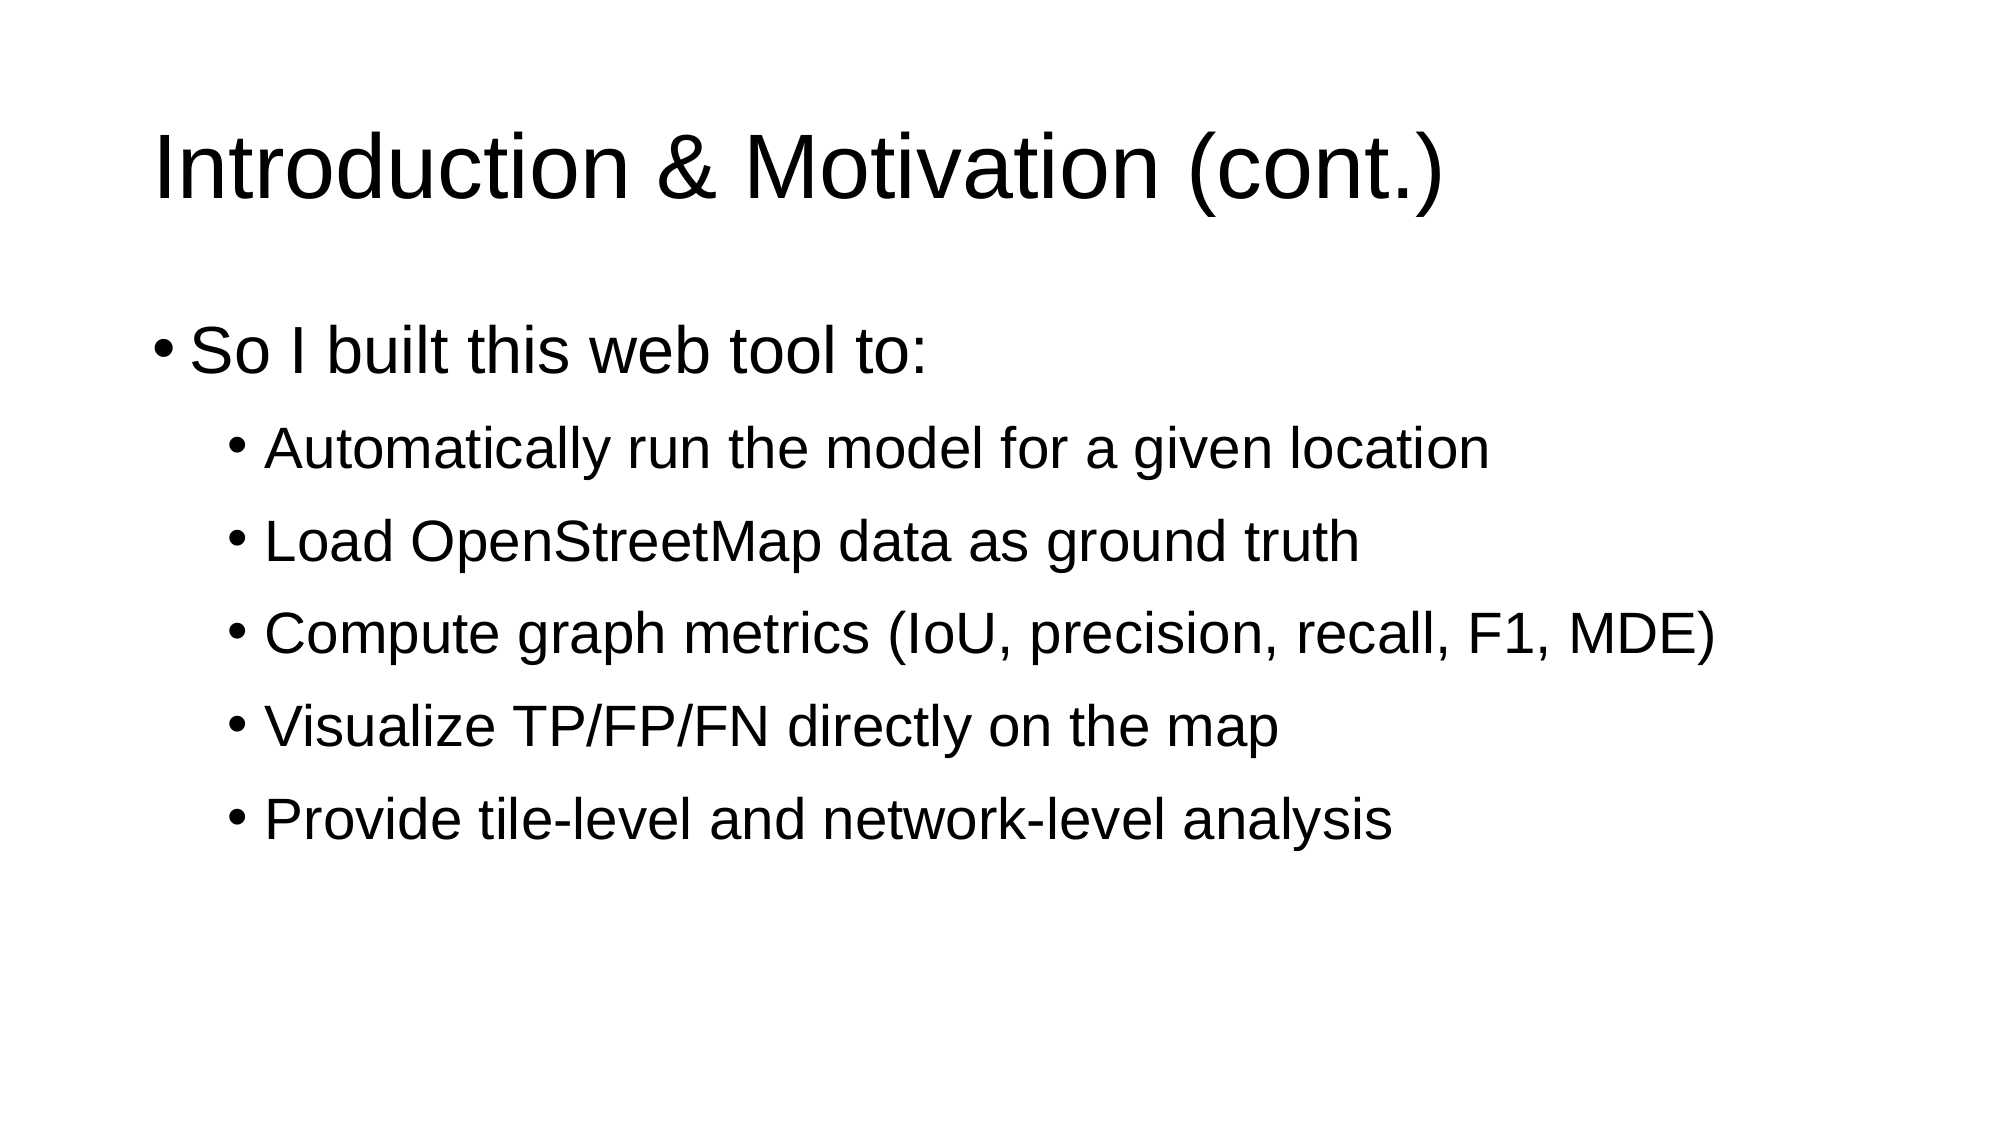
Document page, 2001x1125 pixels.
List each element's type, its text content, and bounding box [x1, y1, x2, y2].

list So I built this web tool to: Automatically run the model for a given location Load OpenStreetMap data as ground truth Compute graph metrics (IoU, precision, recall, F1, MDE) Visualize TP/FP/FN directly on the map Provide tile-level and network-level analysis [137, 299, 1863, 1014]
title Introduction & Motivation (cont.) [137, 59, 1863, 278]
